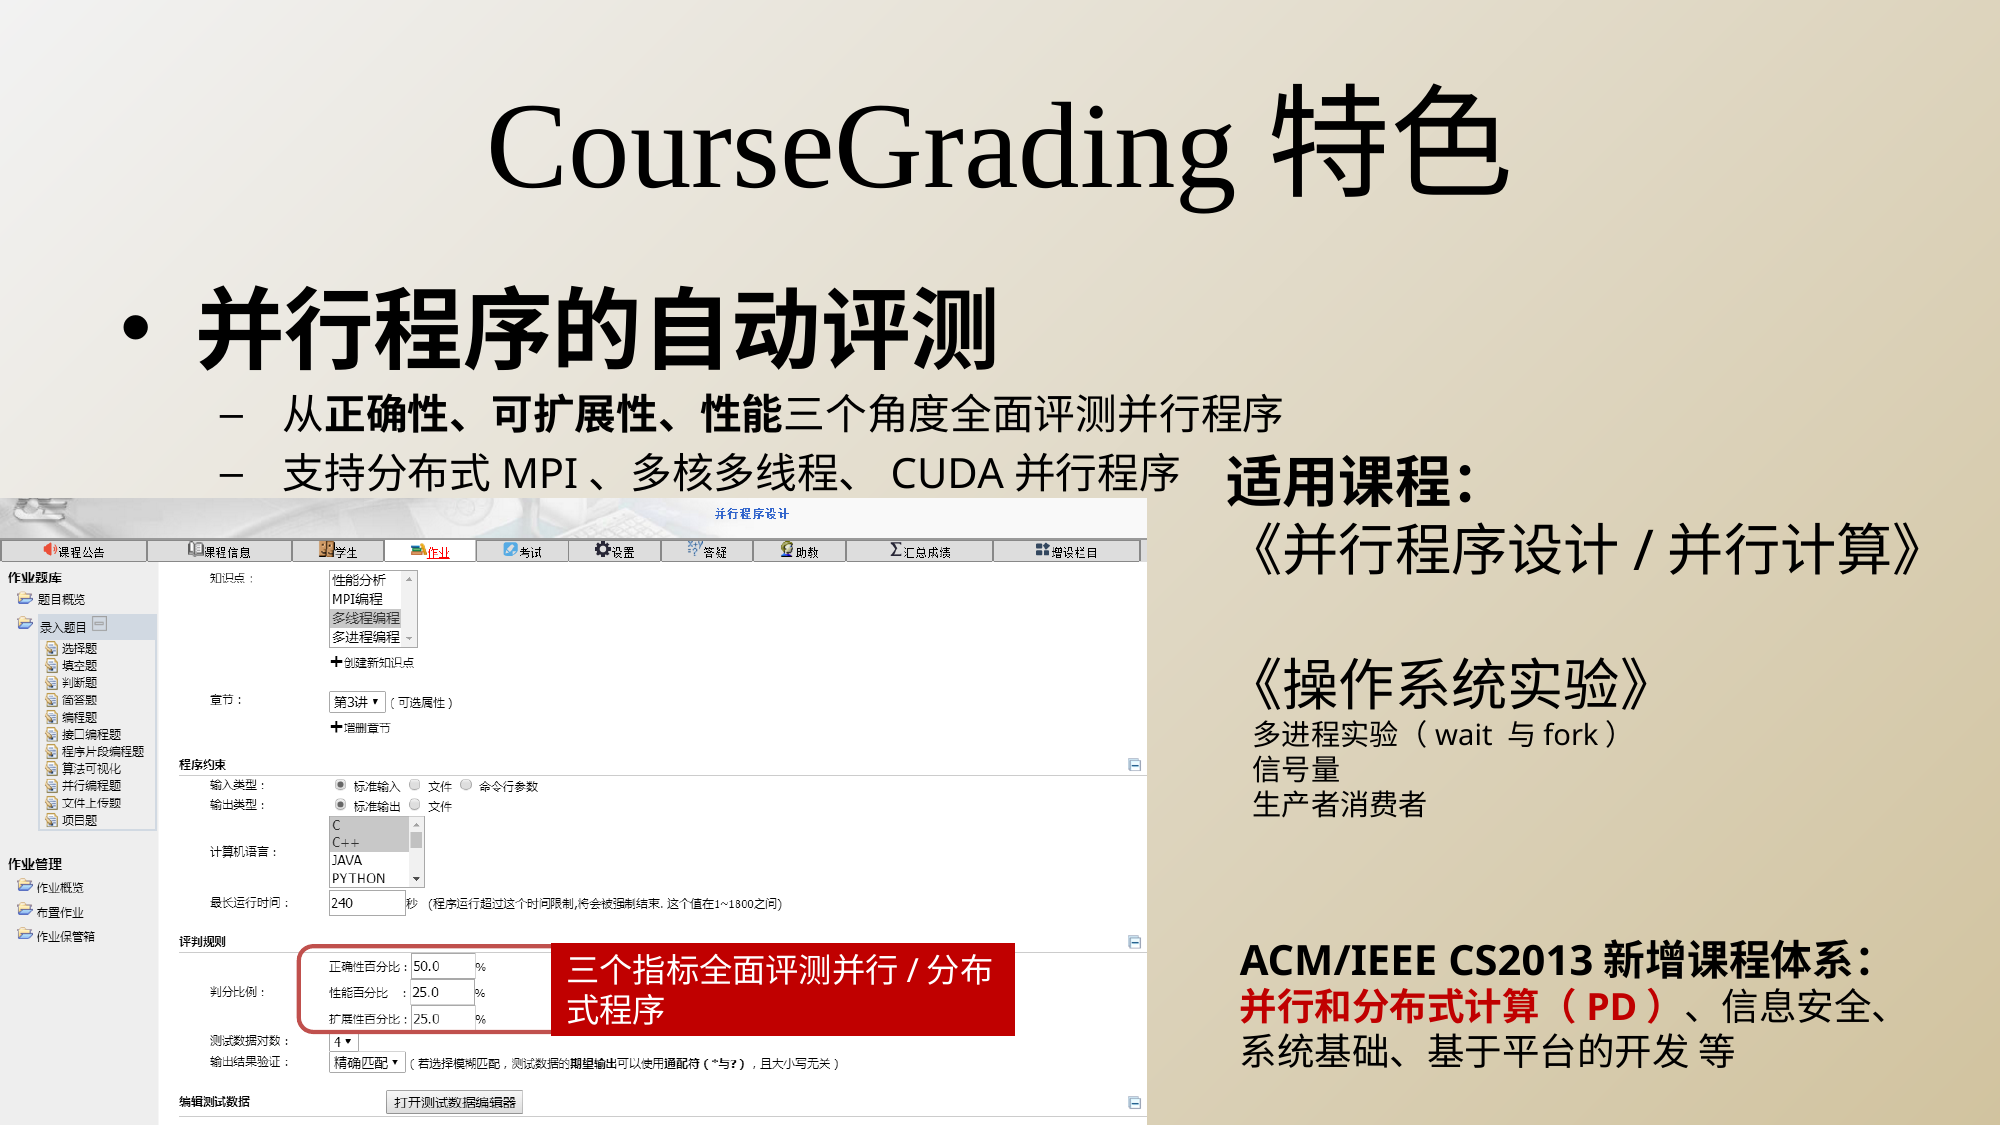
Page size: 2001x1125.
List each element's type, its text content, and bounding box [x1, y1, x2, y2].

picture [0, 497, 1147, 1125]
text_box 适用课程： 《并行程序设计/并行计算》 《操作系统实验》 多进程实验（wait 与fork） 信号量 生产者消费者 [1206, 436, 2000, 832]
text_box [298, 943, 1015, 1036]
text_box ACM/IEEE CS2013新增课程体系： 并行和分布式计算（PD）、信息安全、系统基础、基于平台的开发 等 [1225, 925, 1957, 1081]
list 并行程序的自动评测 从正确性、可扩展性、性能三个角度全面评测并行程序 支持分布式MPI、多核多线程、CUDA并行程序 [99, 262, 1900, 1005]
title CourseGrading特色 [99, 45, 1900, 233]
